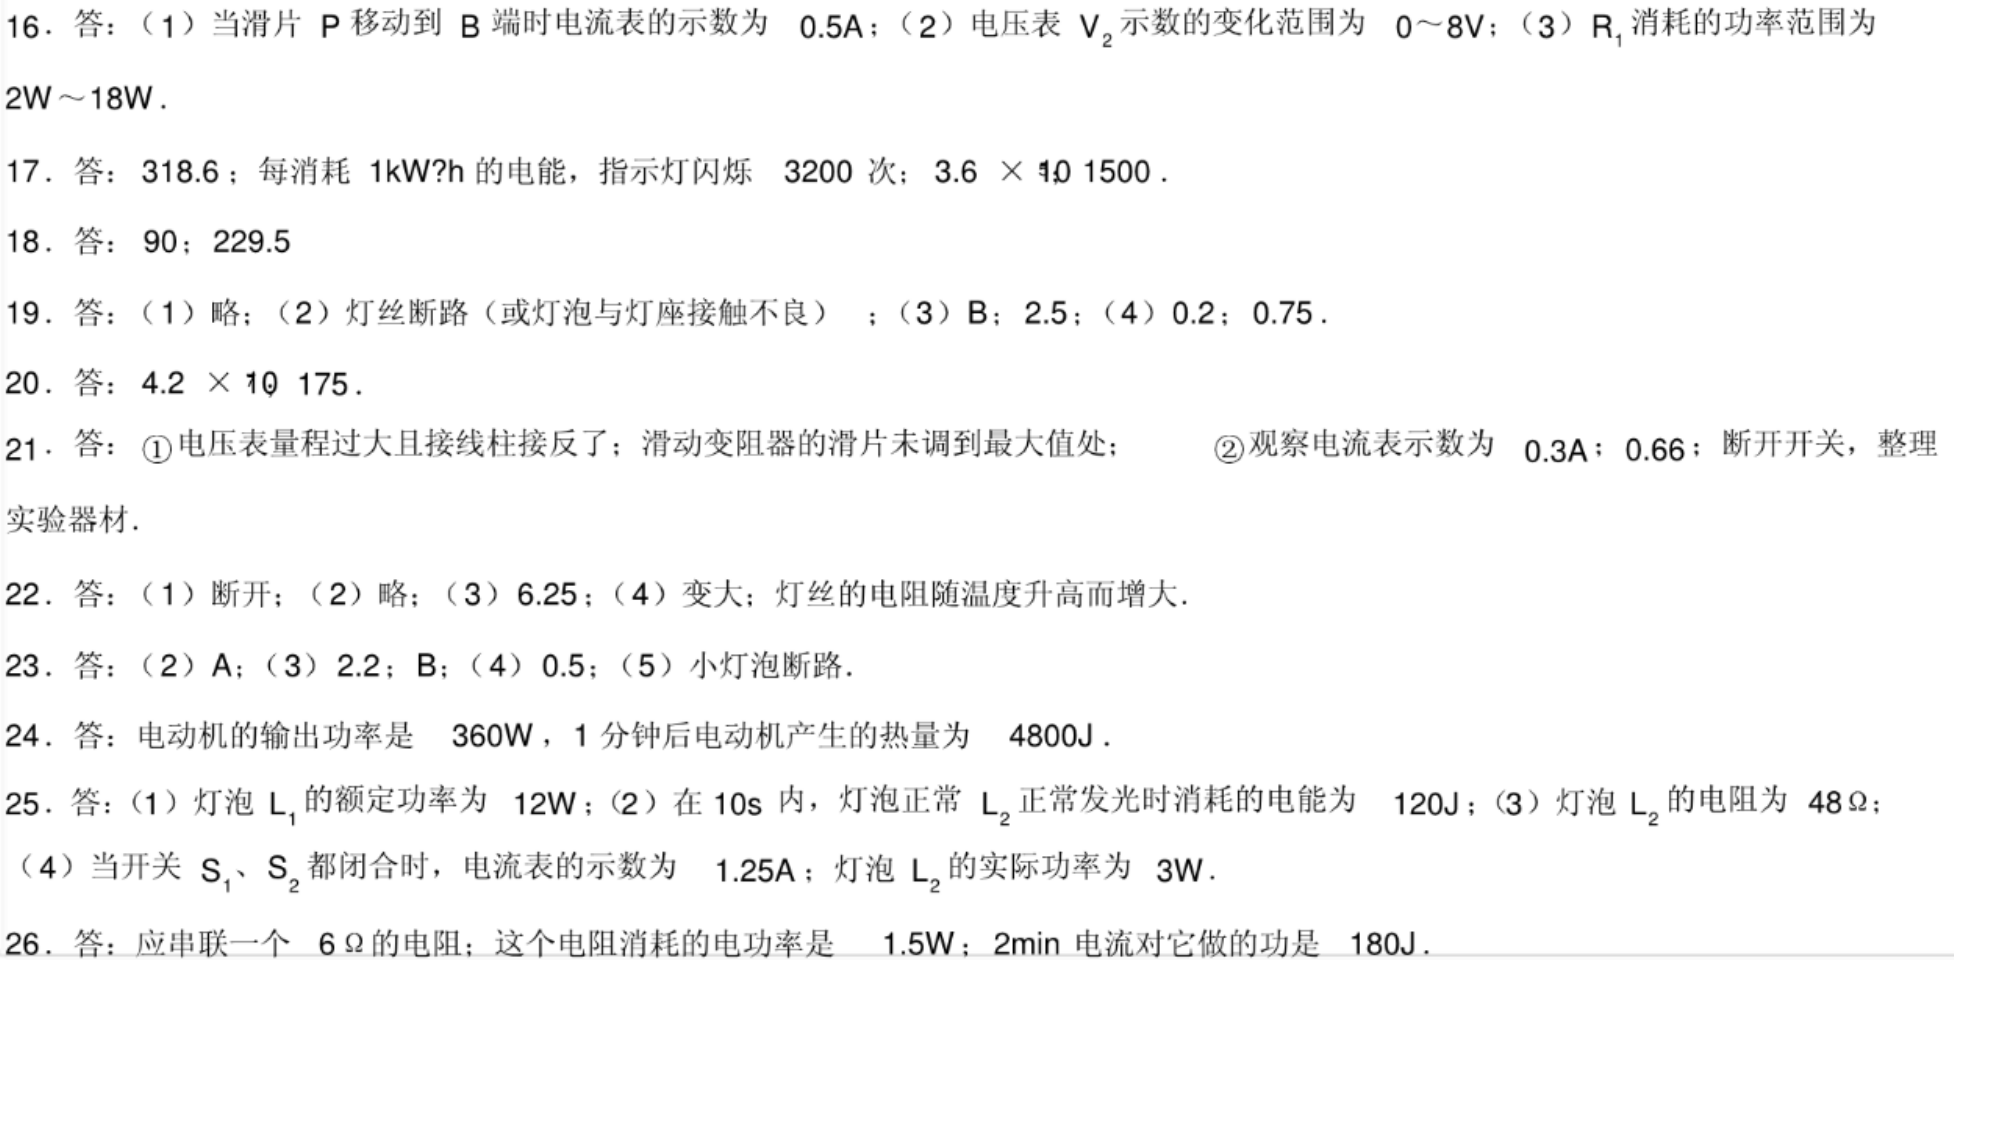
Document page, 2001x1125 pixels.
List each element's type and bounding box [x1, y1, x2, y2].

picture [0, 0, 1954, 960]
